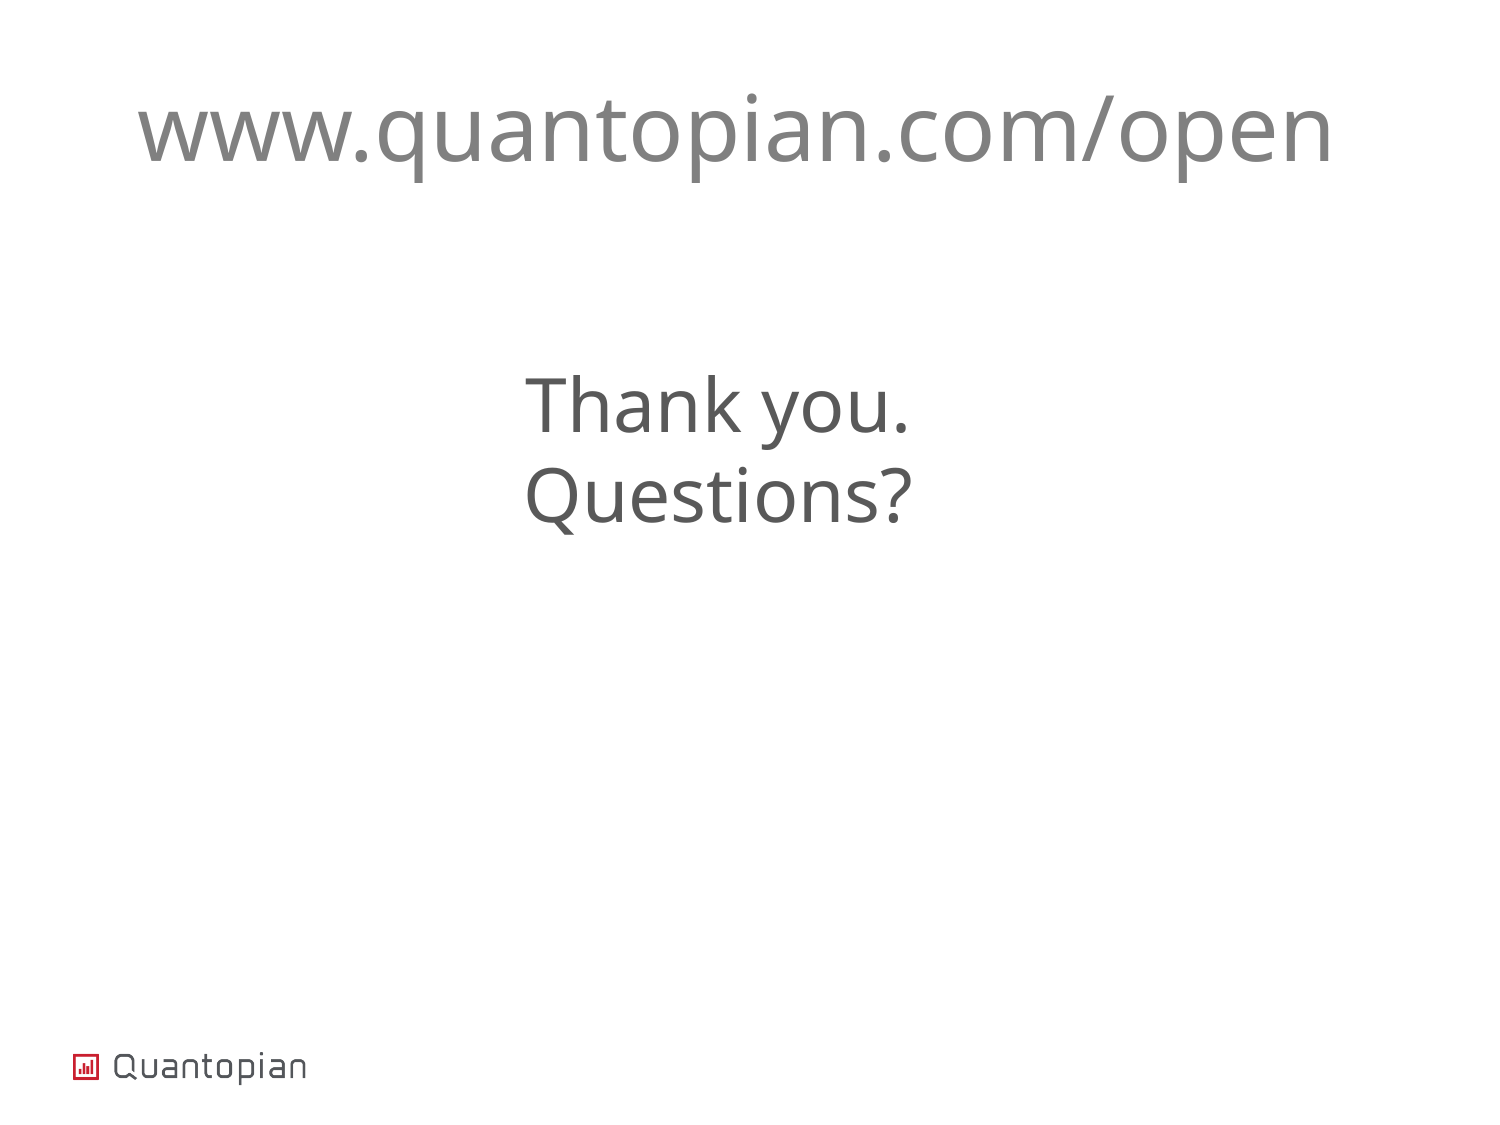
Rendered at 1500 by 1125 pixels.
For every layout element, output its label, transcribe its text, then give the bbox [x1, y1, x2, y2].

picture [62, 1050, 313, 1087]
text_box Thank you. Questions? [487, 349, 950, 725]
title www.quantopian.com/open [62, 37, 1413, 188]
